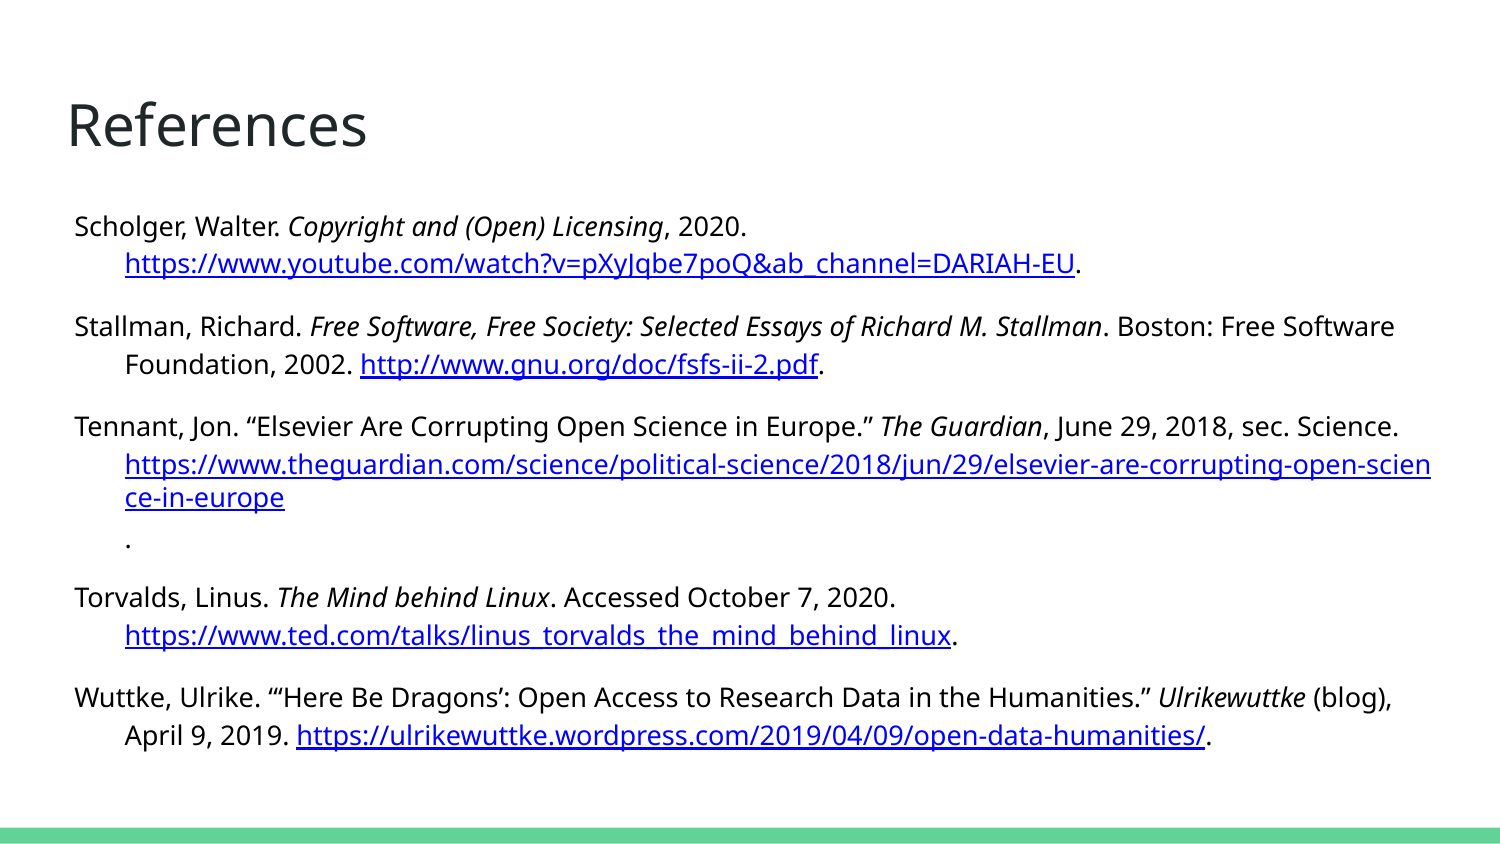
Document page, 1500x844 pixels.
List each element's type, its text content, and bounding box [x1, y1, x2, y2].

title References [51, 72, 1449, 167]
list Scholger, Walter. Copyright and (Open) Licensing, 2020. https://www.youtube.com/watch?v=pXyJqbe7poQ&ab_channel=DARIAH-EU. Stallman, Richard. Free Software, Free Society: Selected Essays of Richard M. Stallman. Boston: Free Software Foundation, 2002. http://www.gnu.org/doc/fsfs-ii-2.pdf. Tennant, Jon. “Elsevier Are Corrupting Open Science in Europe.” The Guardian, June 29, 2018, sec. Science. https://www.theguardian.com/science/political-science/2018/jun/29/elsevier-are-corrupting-open-science-in-europe. Torvalds, Linus. The Mind behind Linux. Accessed October 7, 2020. https://www.ted.com/talks/linus_torvalds_the_mind_behind_linux. Wuttke, Ulrike. “‘Here Be Dragons’: Open Access to Research Data in the Humanities.” Ulrikewuttke (blog), April 9, 2019. https://ulrikewuttke.wordpress.com/2019/04/09/open-data-humanities/. [51, 189, 1449, 750]
